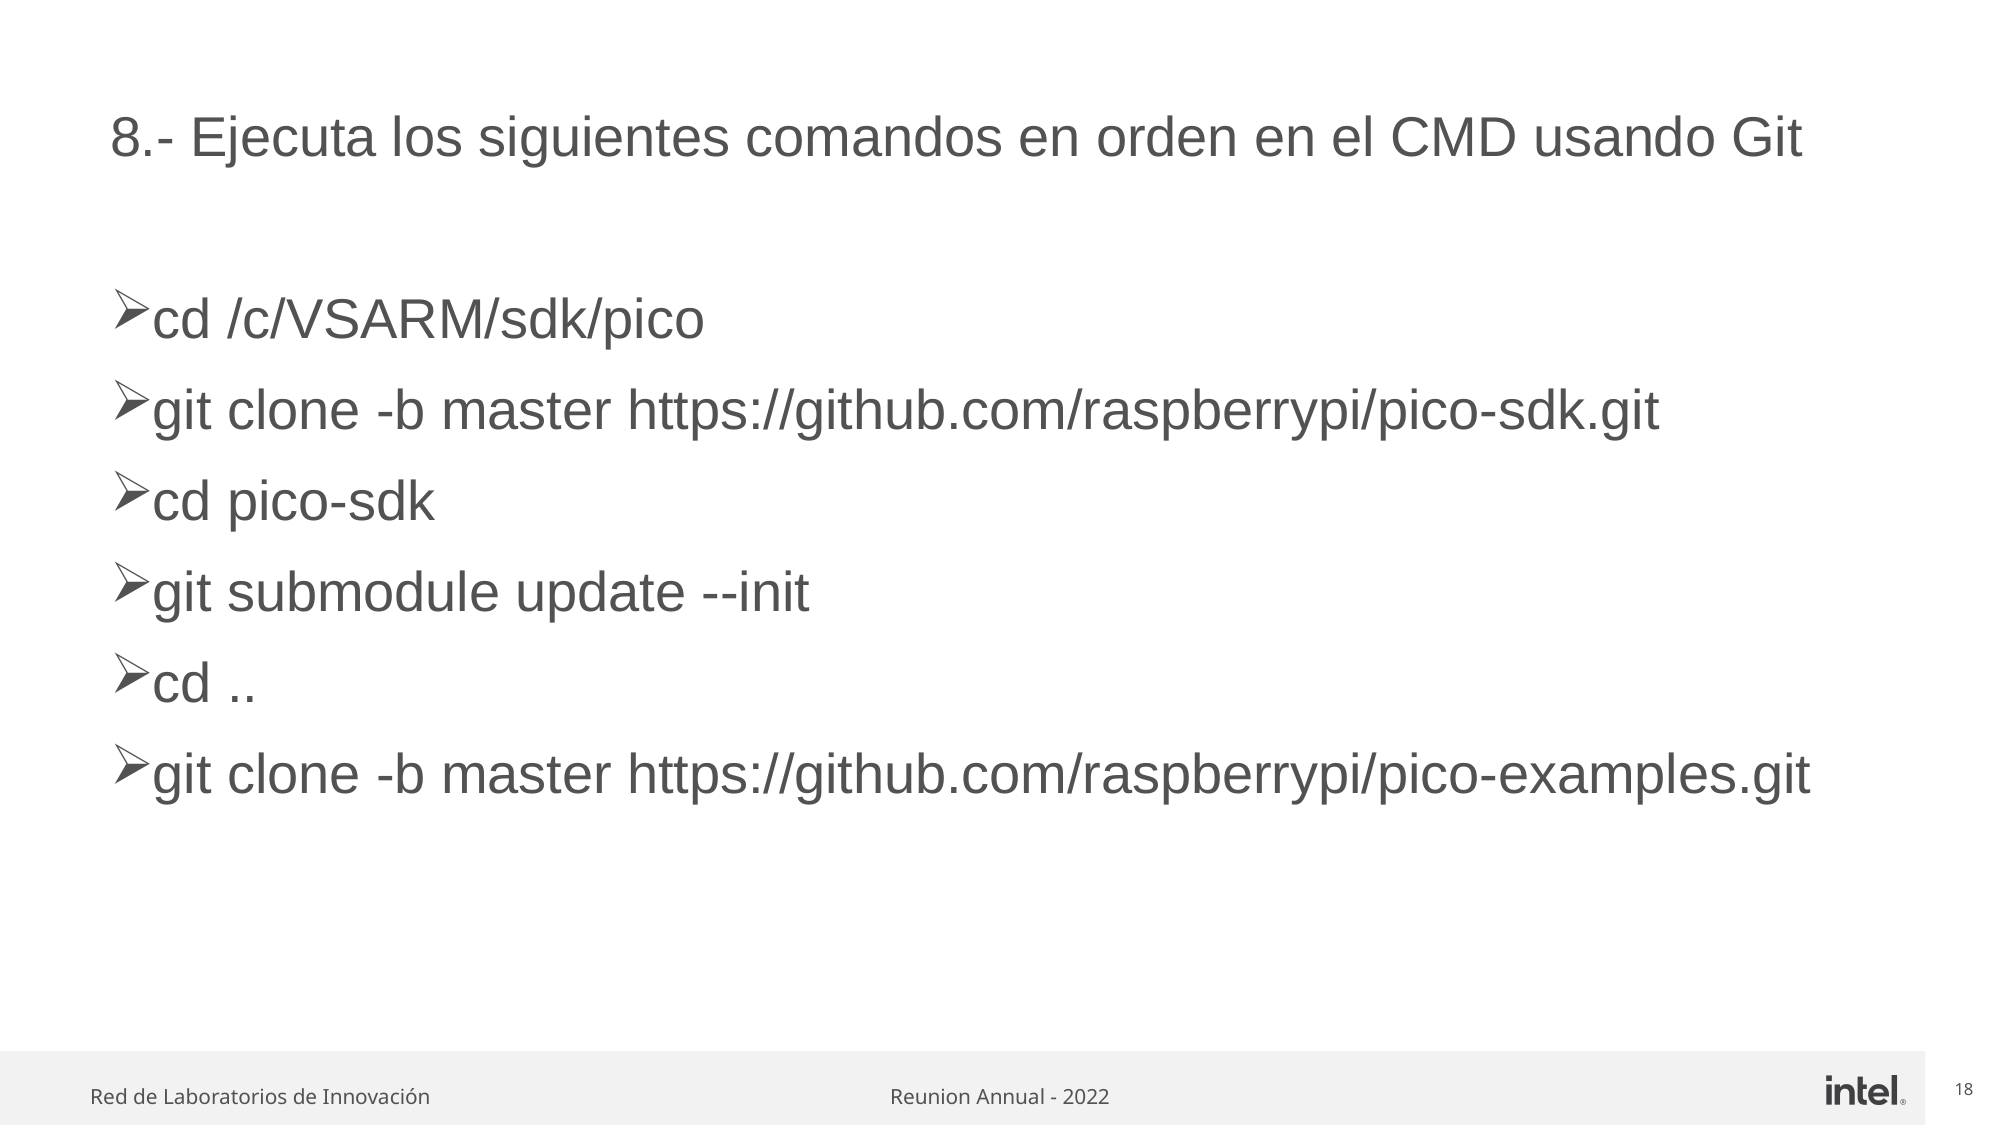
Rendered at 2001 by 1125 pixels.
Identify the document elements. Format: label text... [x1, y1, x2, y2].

picture [1826, 1075, 1906, 1105]
list 8.- Ejecuta los siguientes comandos en orden en el CMD usando Git cd /c/VSARM/sdk/pico git clone -b master https://github.com/raspberrypi/pico-sdk.git cd pico-sdk git submodule update --init cd .. git clone -b master https://github.com/raspberrypi/pico-examples.git [109, 100, 1836, 834]
